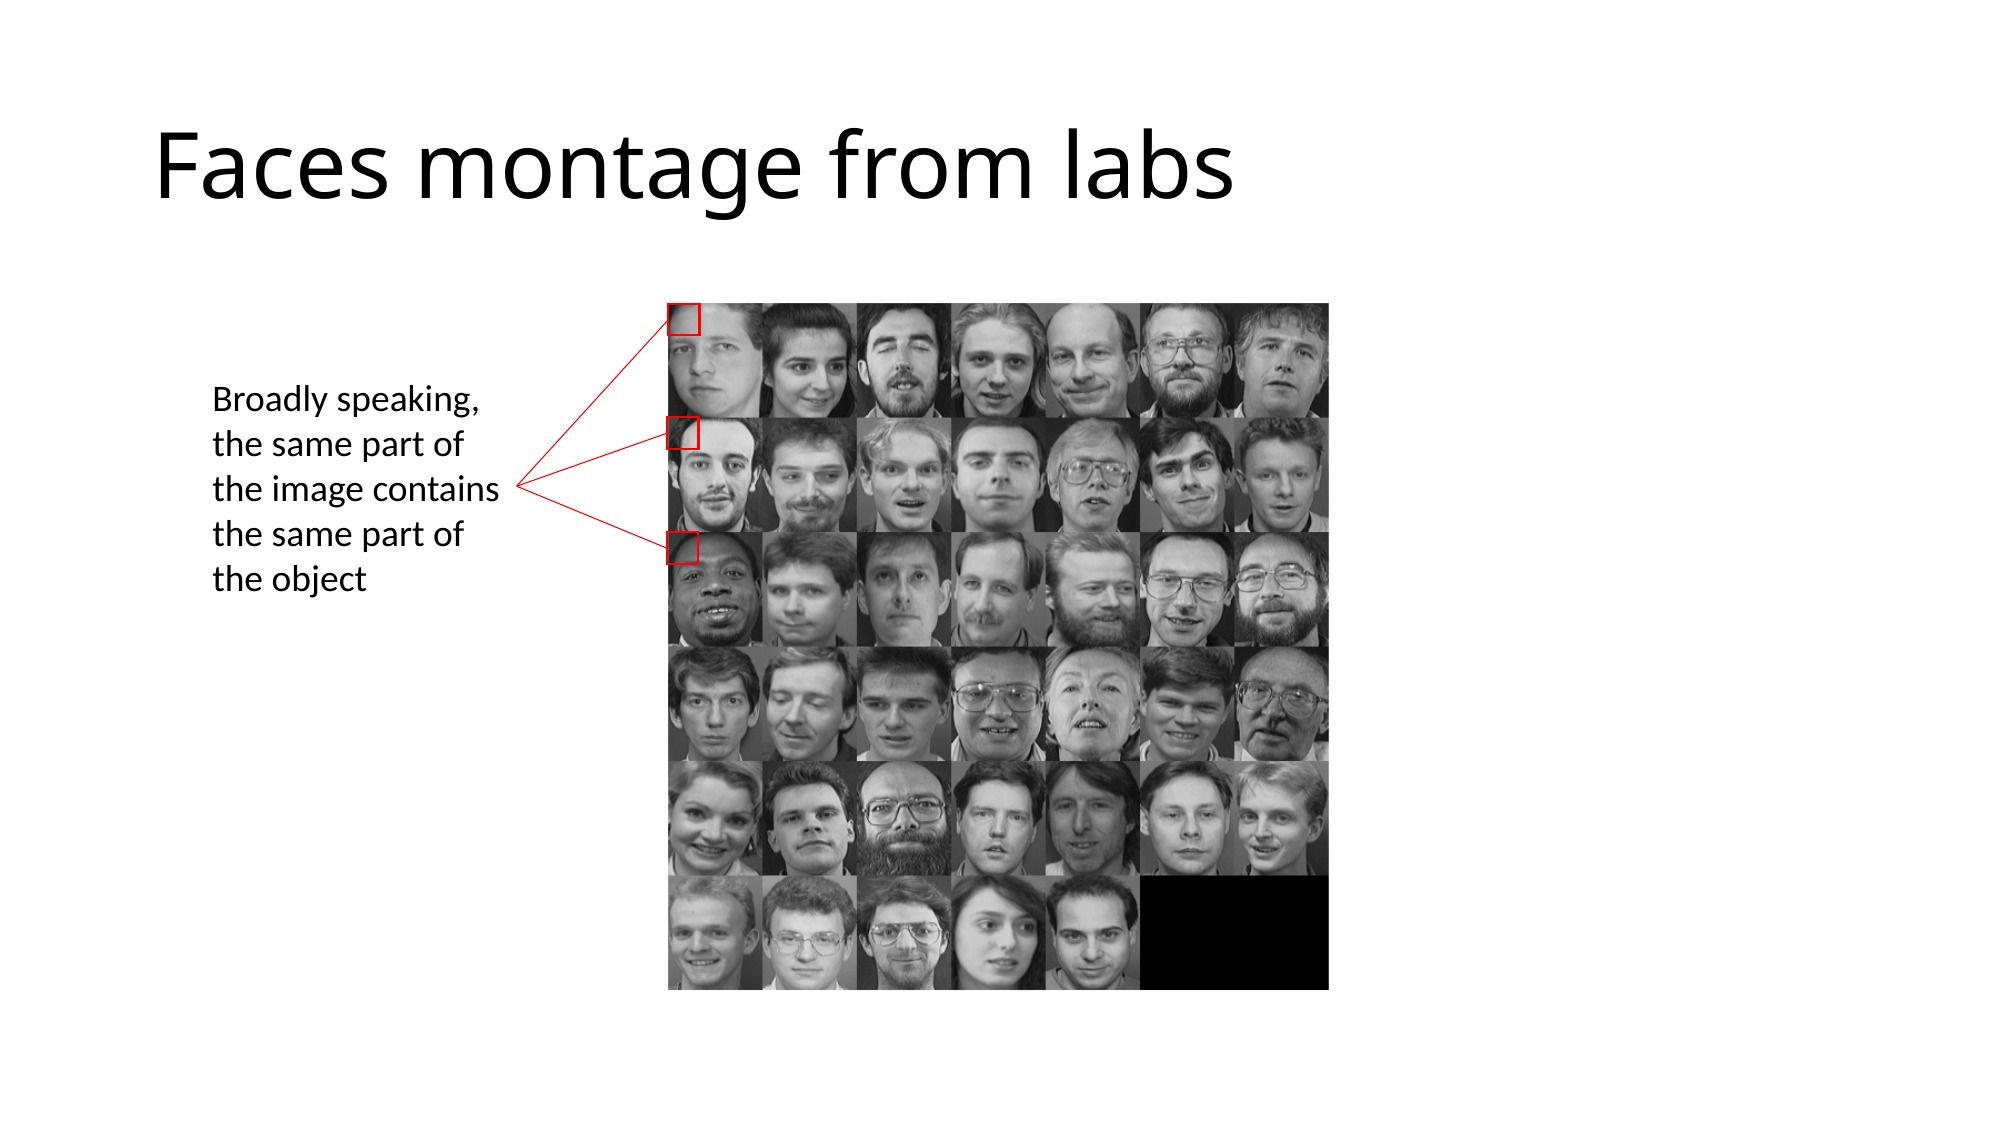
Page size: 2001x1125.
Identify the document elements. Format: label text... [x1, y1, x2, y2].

text_box Broadly speaking, the same part of the image contains the same part of the object [197, 366, 517, 607]
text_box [516, 488, 667, 549]
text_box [516, 319, 669, 488]
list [658, 296, 1342, 1001]
title Faces montage from labs [137, 59, 1863, 278]
